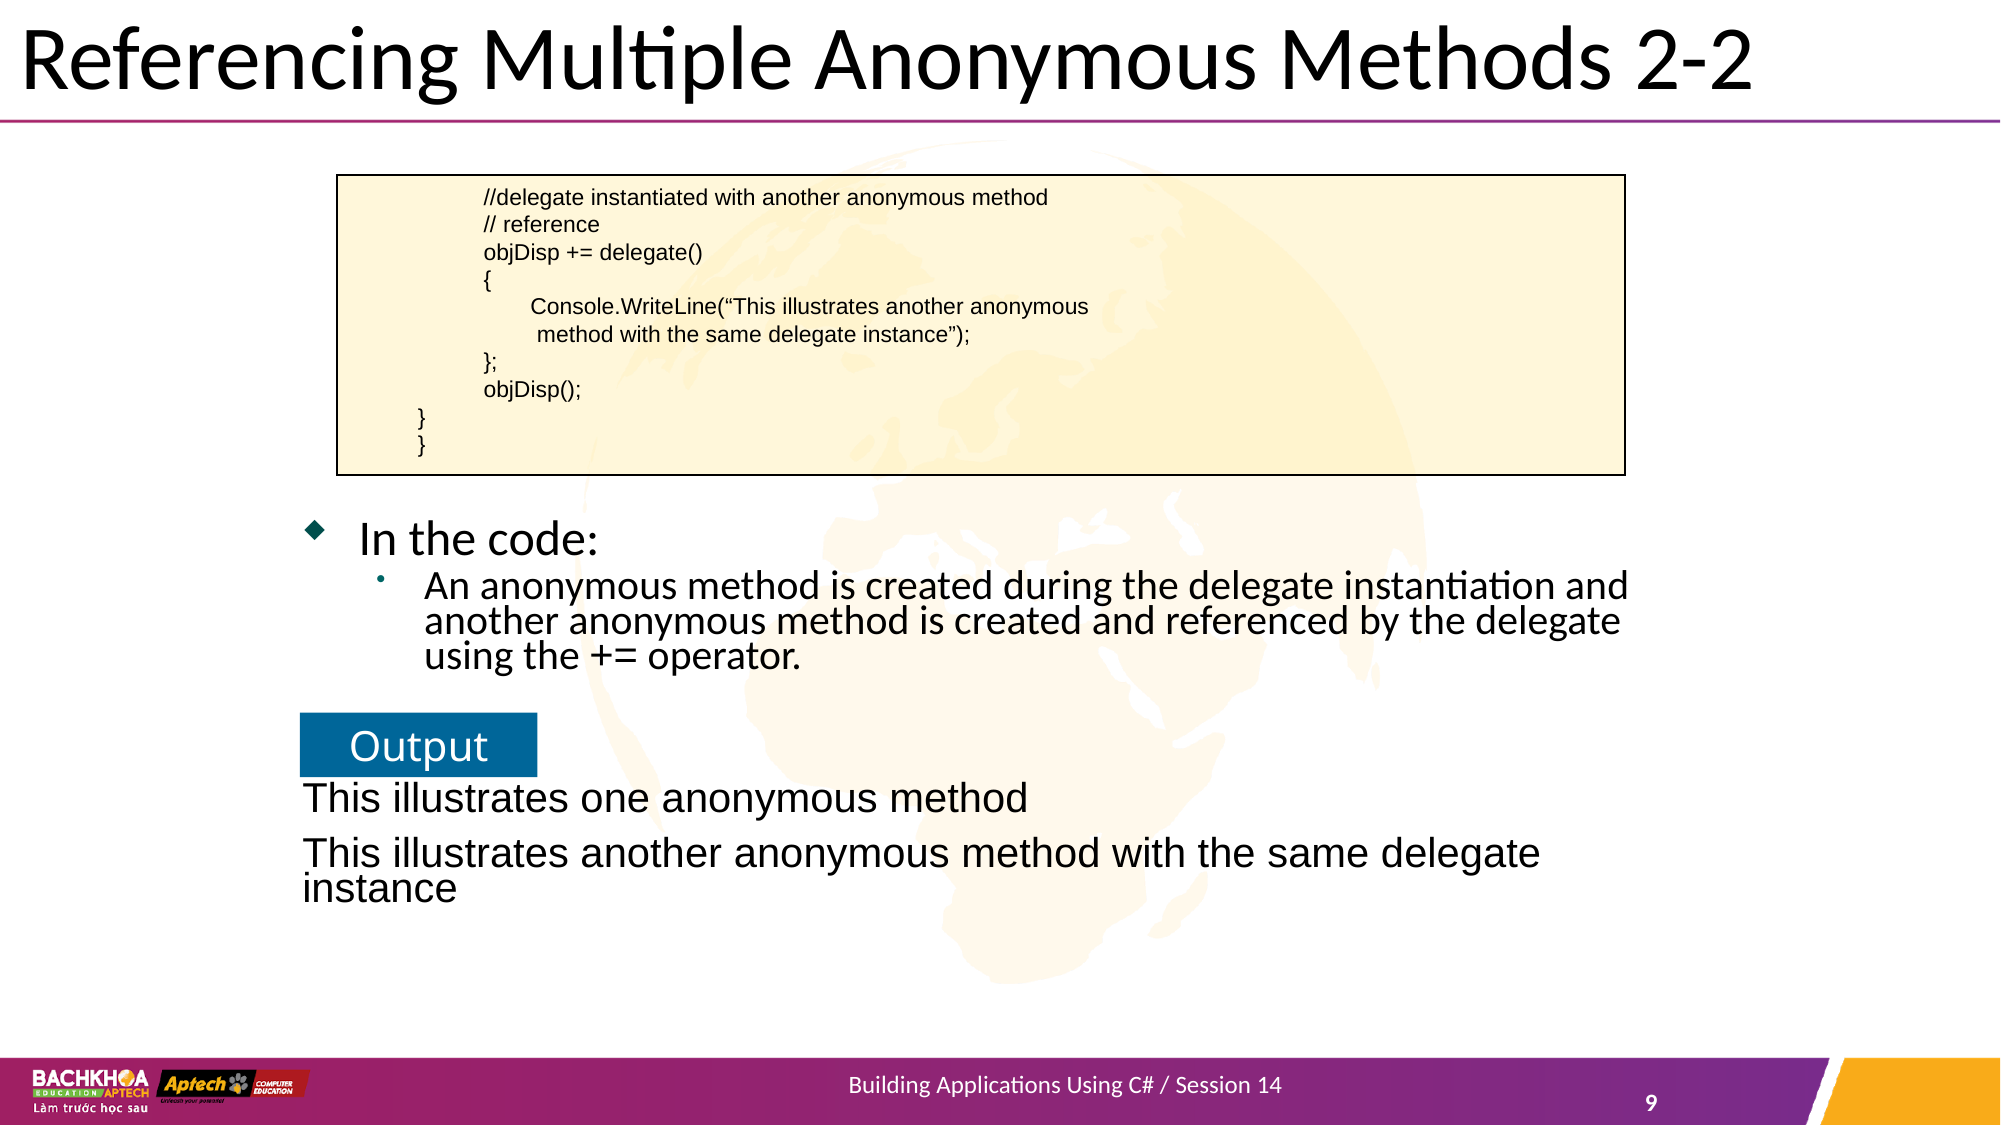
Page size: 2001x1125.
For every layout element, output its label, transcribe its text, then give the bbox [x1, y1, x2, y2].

picture [0, 0, 2001, 1125]
title Referencing Multiple Anonymous Methods 2-2 [5, 3, 1993, 116]
text_box In the code: An anonymous method is created during the delegate instantiation and another anonymous method is created and referenced by the delegate using the += operator. This illustrates one anonymous method This illustrates another anonymous method with the same delegate instance [287, 124, 1688, 961]
text_box Output [299, 712, 538, 778]
footer Building Applications Using C# / Session 14 [324, 1060, 1813, 1120]
